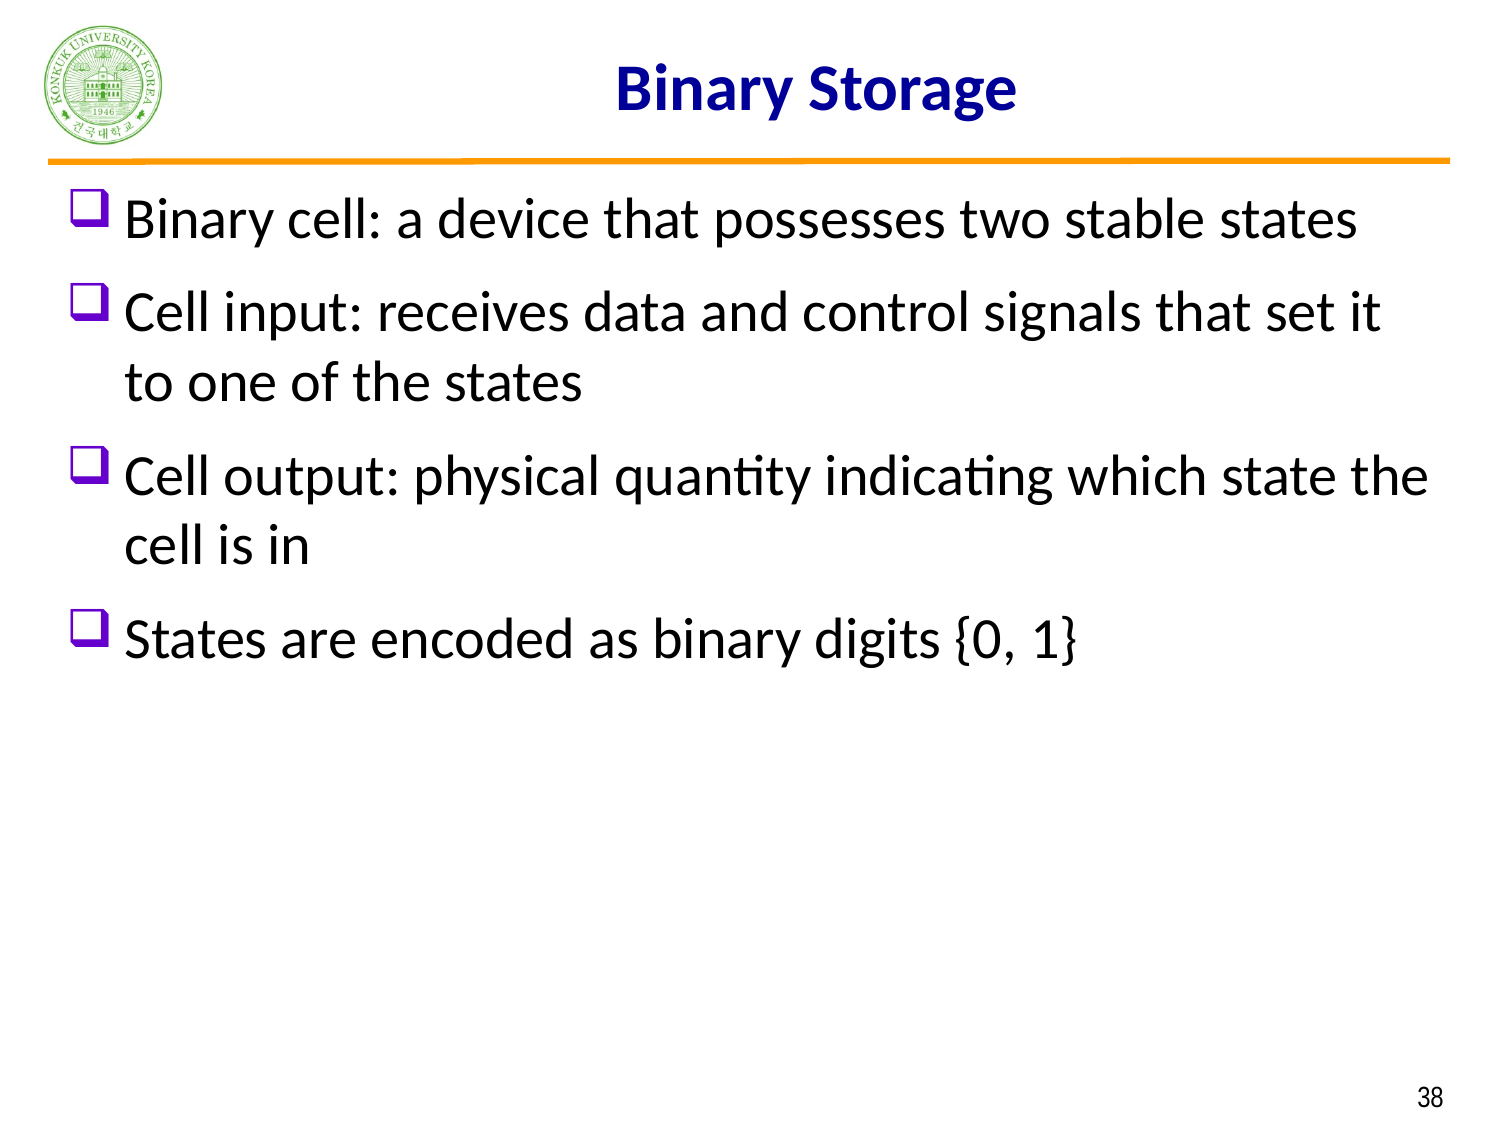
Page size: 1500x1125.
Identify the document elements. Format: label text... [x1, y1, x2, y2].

title Binary Storage [182, 18, 1452, 150]
list Binary cell: a device that possesses two stable states Cell input: receives data and control signals that set it to one of the states Cell output: physical quantity indicating which state the cell is in States are encoded as binary digits {0, 1} [51, 172, 1453, 1071]
slide_number 38 [1104, 1070, 1460, 1118]
picture [35, 19, 172, 148]
